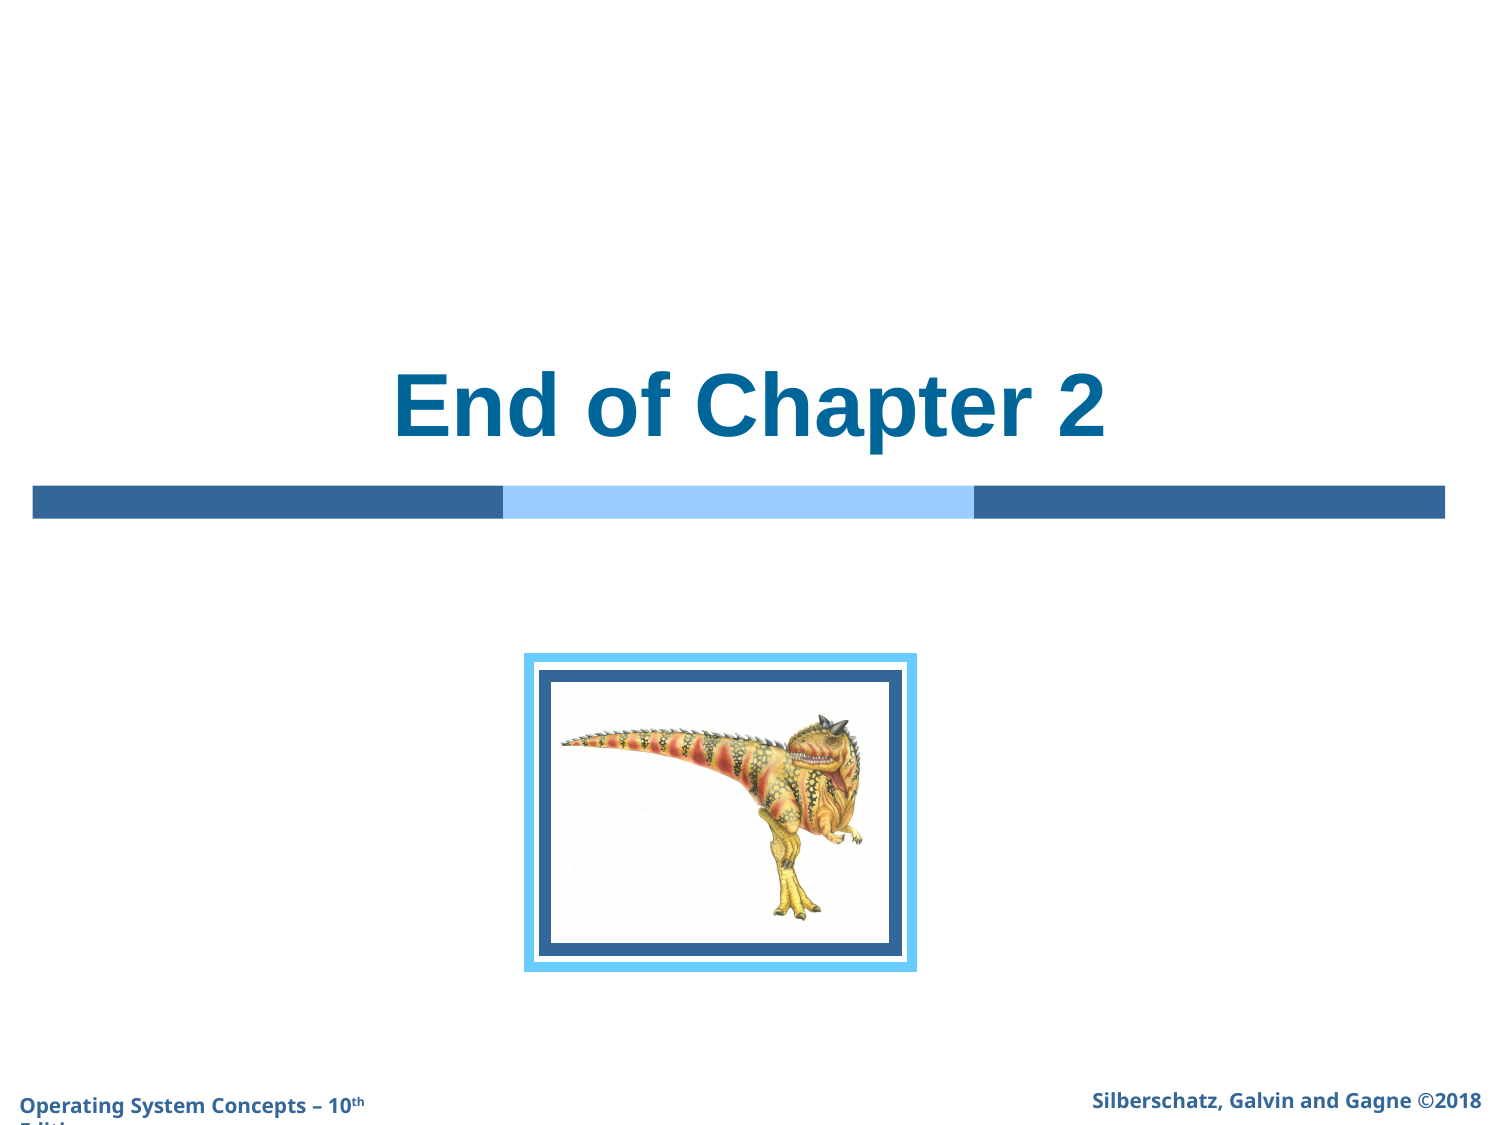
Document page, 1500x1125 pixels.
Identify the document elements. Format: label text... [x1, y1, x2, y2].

title End of Chapter 2 [112, 112, 1388, 462]
picture [551, 682, 889, 943]
